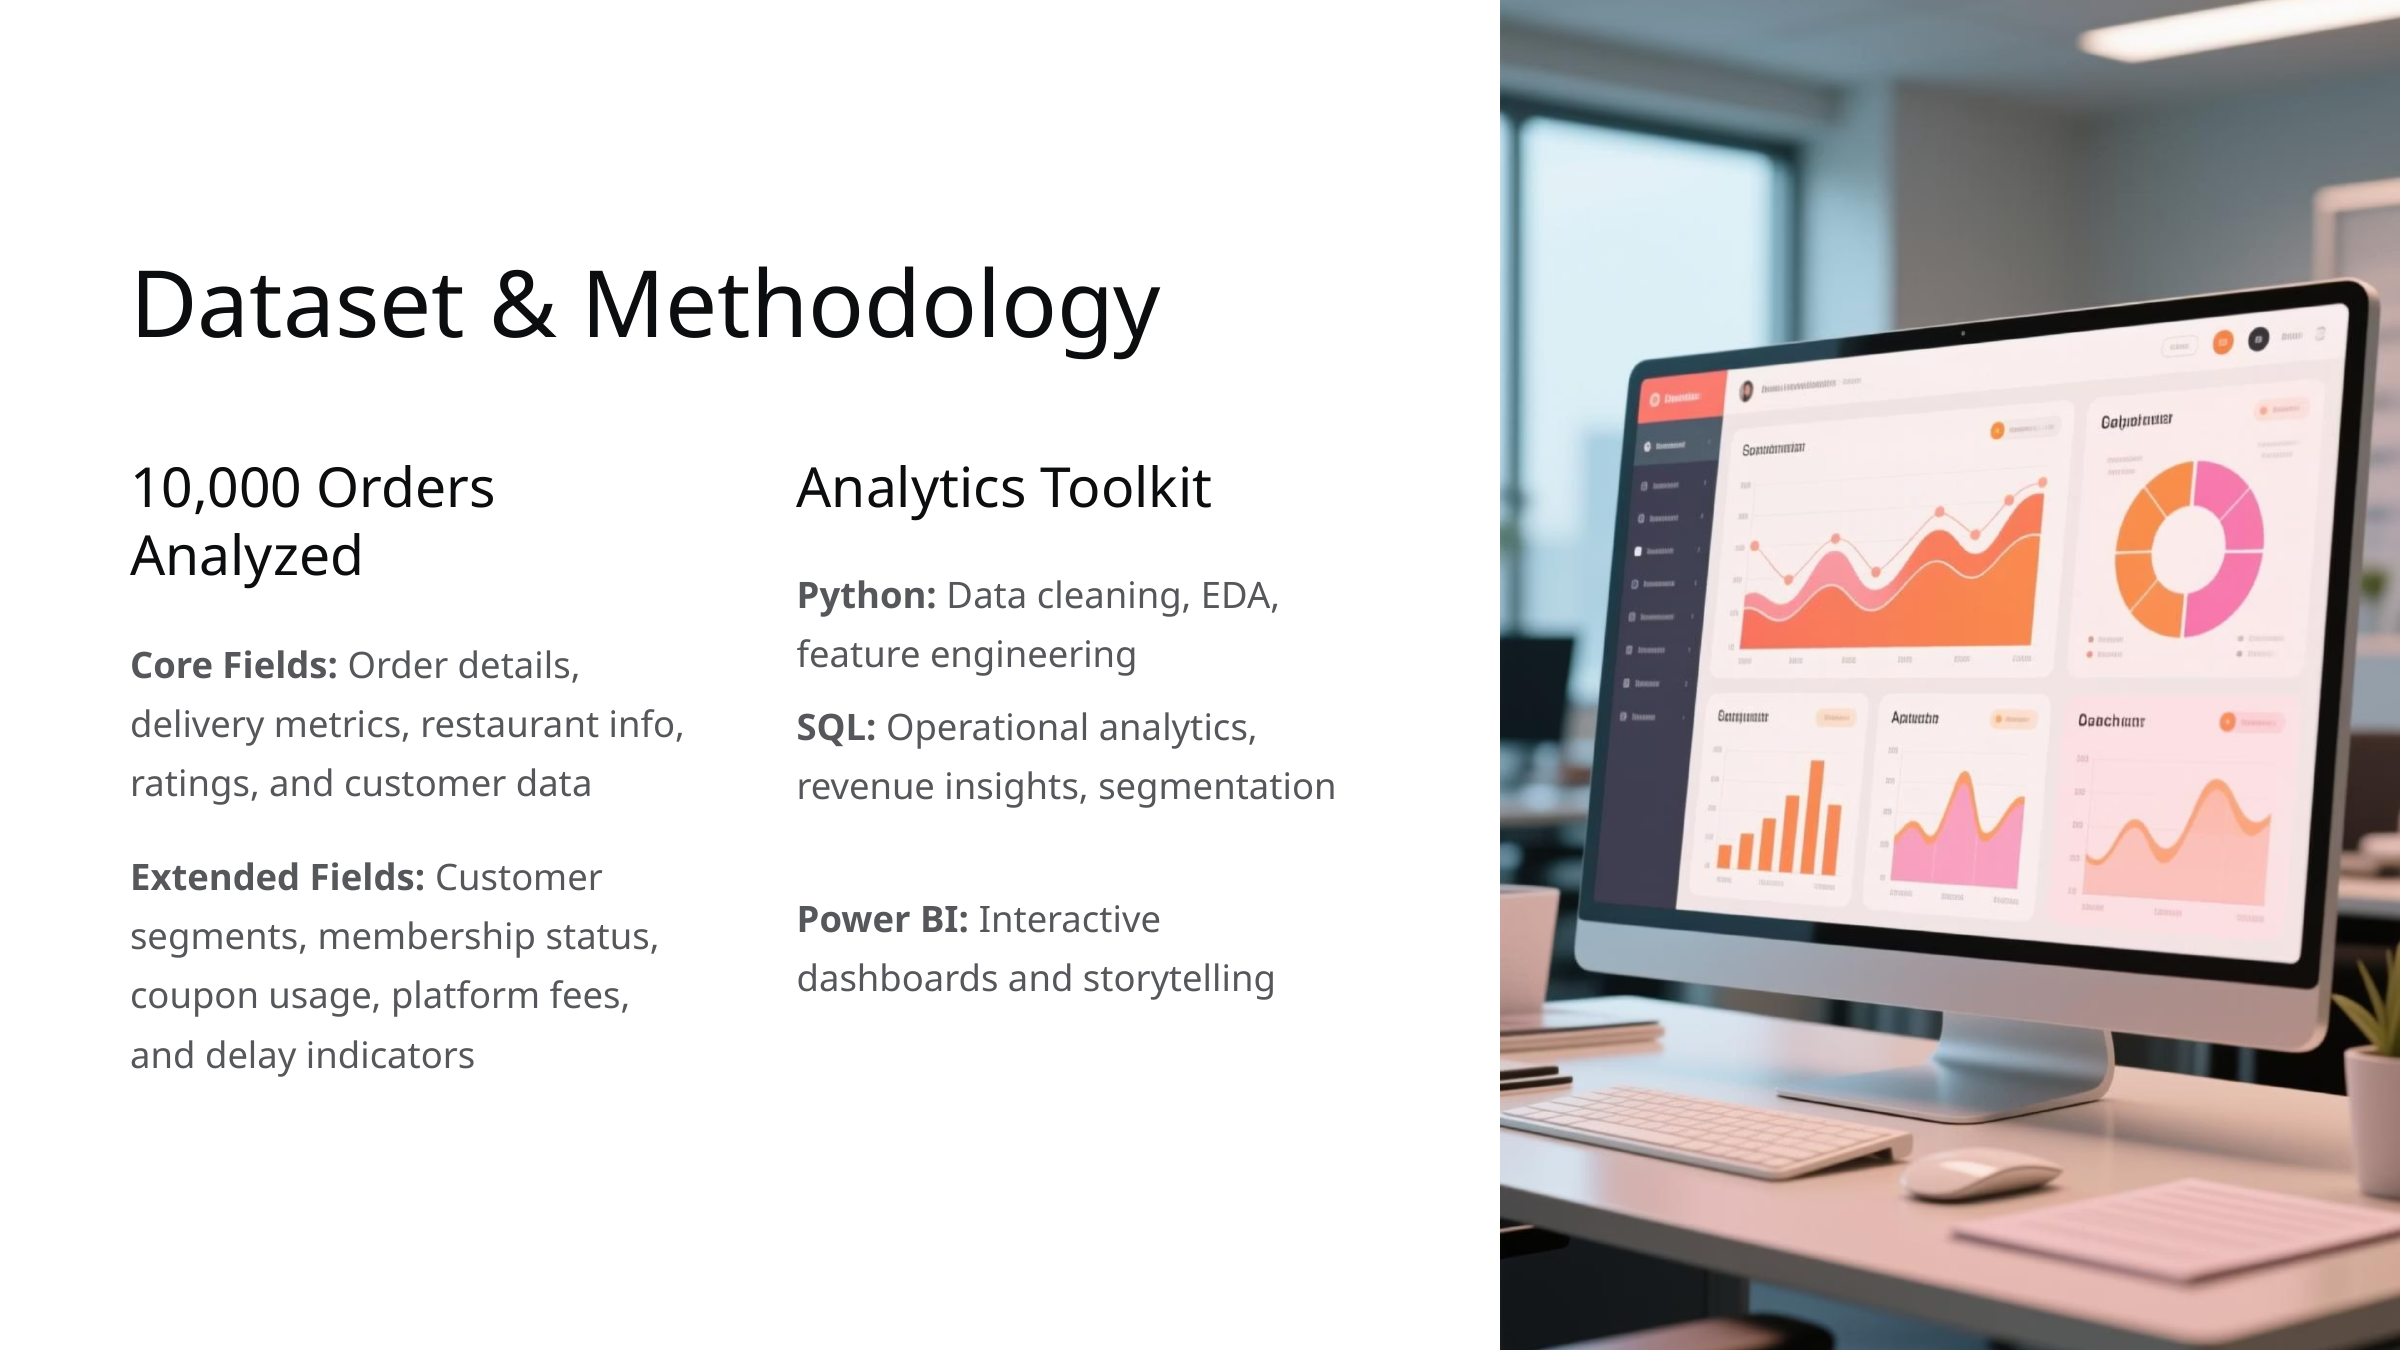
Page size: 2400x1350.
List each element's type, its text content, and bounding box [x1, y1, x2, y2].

text_box Core Fields: Order details, delivery metrics, restaurant info, ratings, and customer data [130, 626, 705, 805]
text_box Python: Data cleaning, EDA, feature engineering [796, 556, 1371, 676]
text_box SQL: Operational analytics, revenue insights, segmentation [796, 688, 1371, 867]
picture [1499, 0, 2400, 1350]
text_box 10,000 Orders Analyzed [130, 449, 705, 589]
text_box Analytics Toolkit [796, 449, 1355, 520]
text_box Dataset & Methodology [130, 240, 1159, 357]
text_box Extended Fields: Customer segments, membership status, coupon usage, platform fees, and delay indicators [130, 838, 705, 1077]
text_box Power BI: Interactive dashboards and storytelling [796, 880, 1371, 1000]
